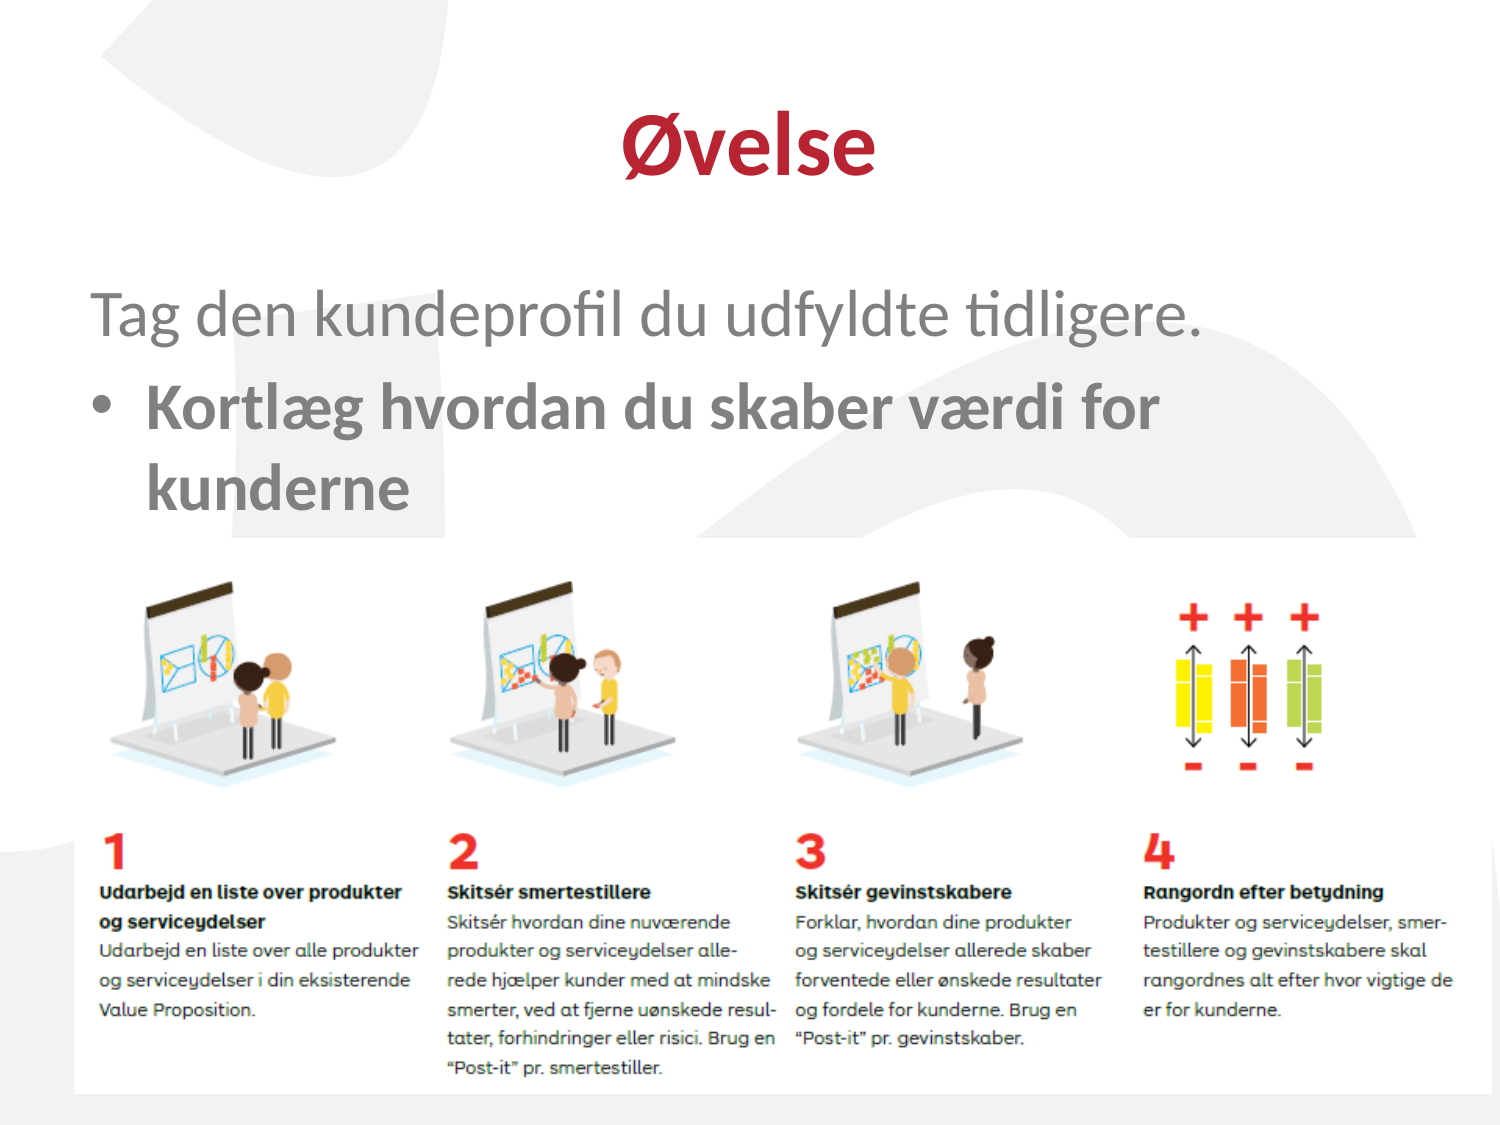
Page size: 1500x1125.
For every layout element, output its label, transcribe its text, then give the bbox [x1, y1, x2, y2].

title Øvelse [75, 45, 1425, 233]
list Tag den kundeprofil du udfyldte tidligere. Kortlæg hvordan du skaber værdi for kunderne [75, 262, 1425, 537]
picture [74, 538, 1493, 1095]
